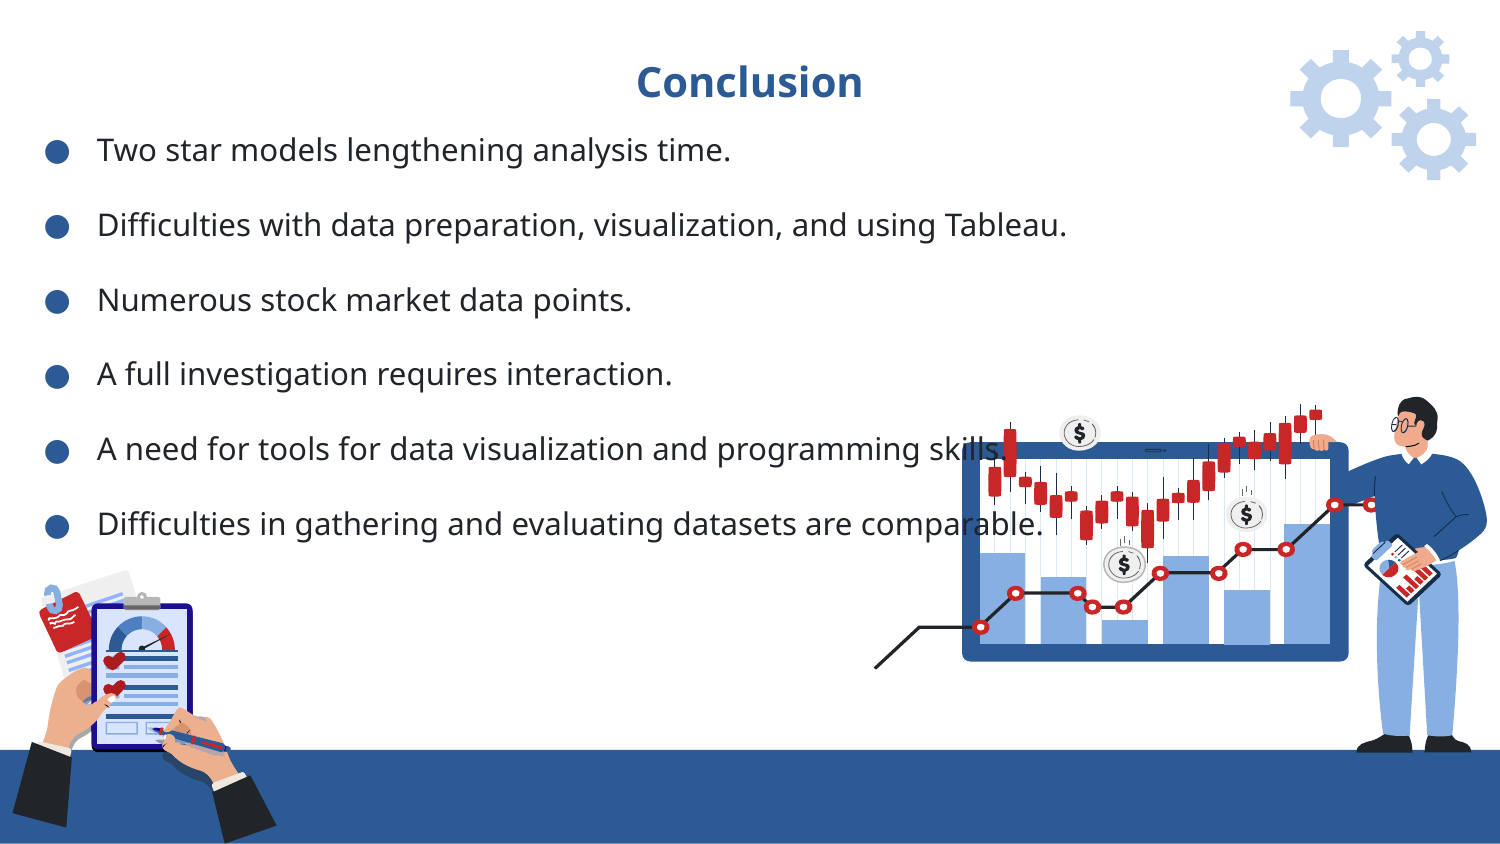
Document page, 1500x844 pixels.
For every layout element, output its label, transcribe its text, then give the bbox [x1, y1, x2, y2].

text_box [1290, 30, 1477, 181]
list Two star models lengthening analysis time. Difficulties with data preparation, visualization, and using Tableau. Numerous stock market data points. A full investigation requires interaction. A need for tools for data visualization and programming skills. Difficulties in gathering and evaluating datasets are comparable. [6, 114, 1305, 724]
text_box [873, 396, 1493, 753]
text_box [12, 570, 277, 844]
text_box Conclusion [167, 41, 1285, 122]
